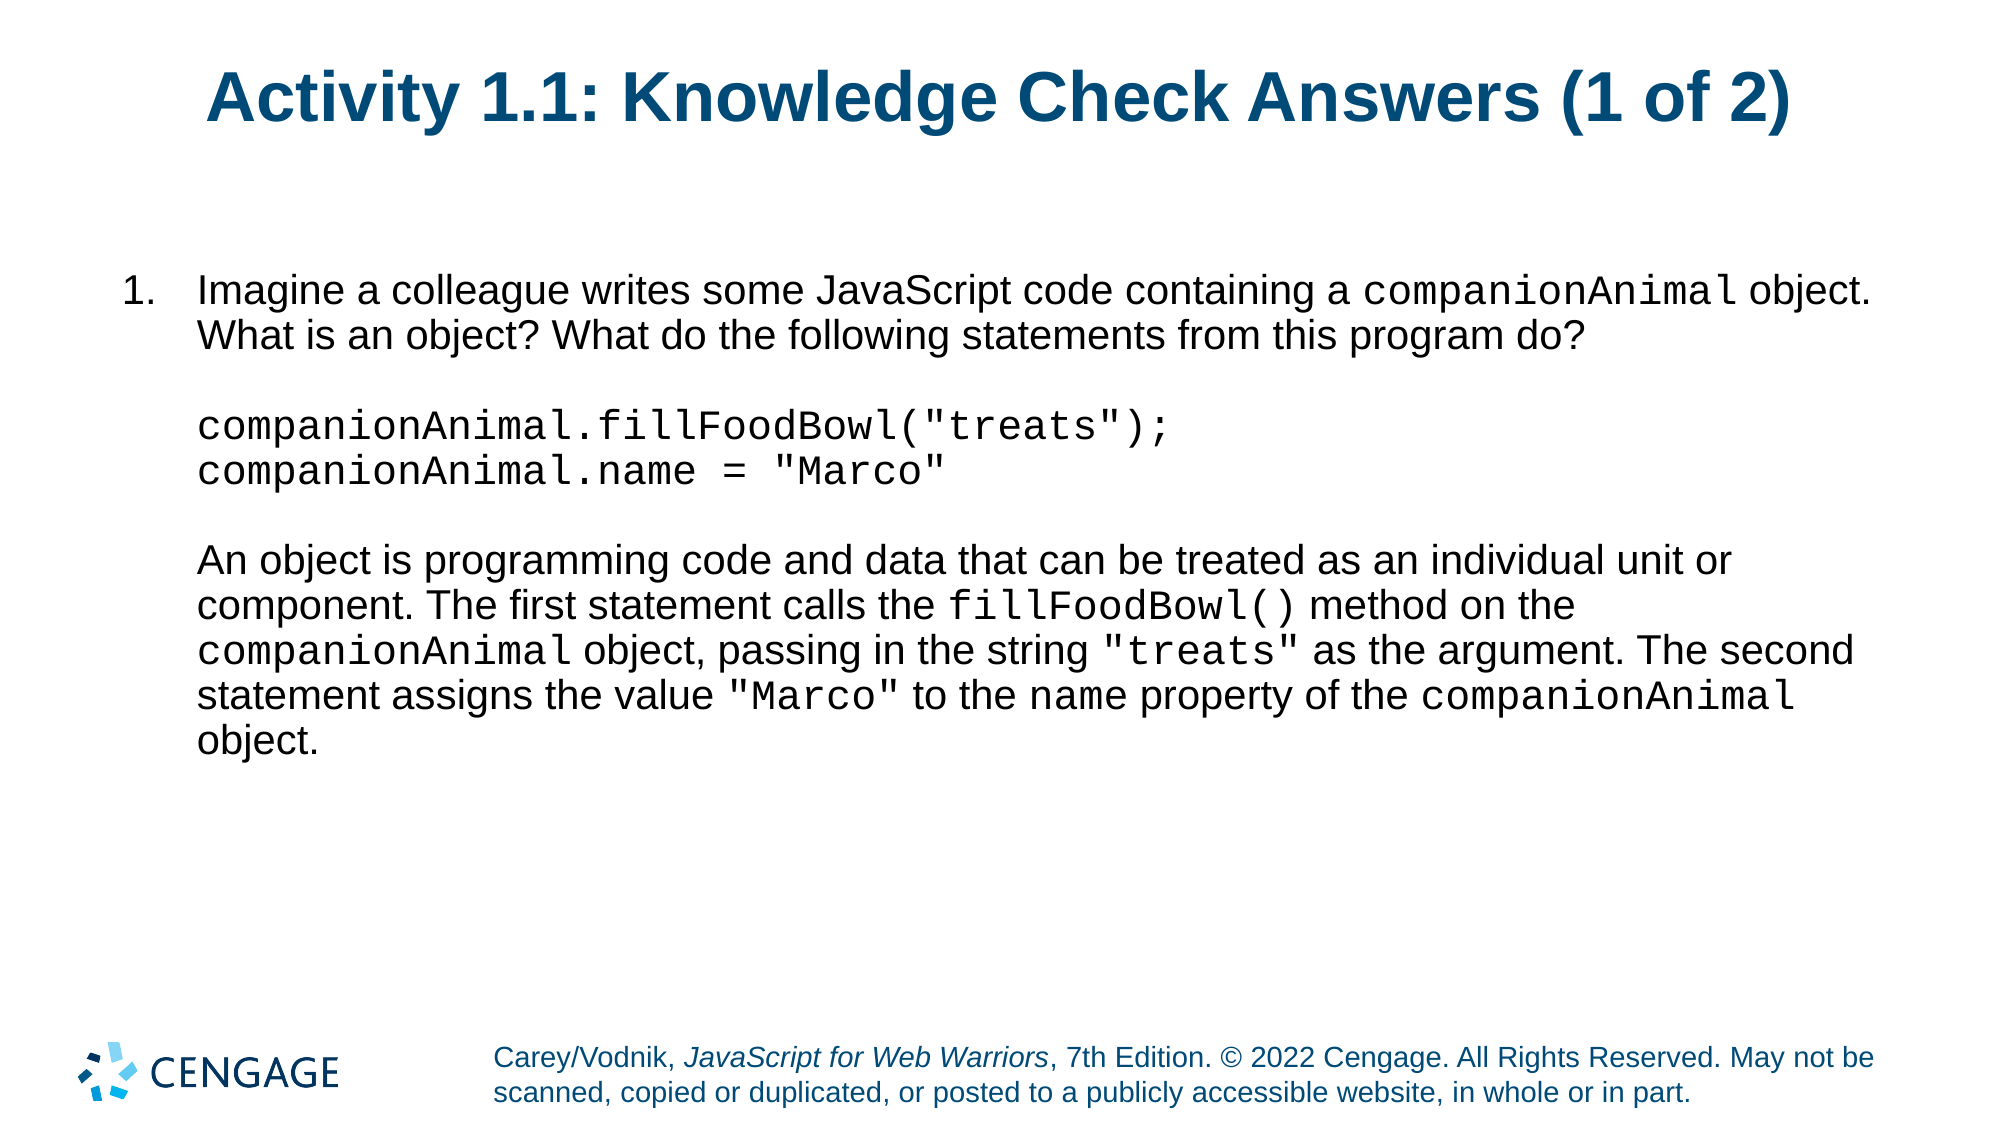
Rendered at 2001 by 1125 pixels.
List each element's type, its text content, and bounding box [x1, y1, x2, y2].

list Imagine a colleague writes some JavaScript code containing a companionAnimal object. What is an object? What do the following statements from this program do? companionAnimal.fillFoodBowl("treats"); companionAnimal.name = "Marco" An object is programming code and data that can be treated as an individual unit or component. The first statement calls the fillFoodBowl() method on the companionAnimal object, passing in the string "treats" as the argument. The second statement assigns the value "Marco" to the name property of the companionAnimal object. [121, 268, 1880, 990]
picture [78, 1042, 338, 1101]
title Activity 1.1: Knowledge Check Answers (1 of 2) [137, 59, 1863, 171]
